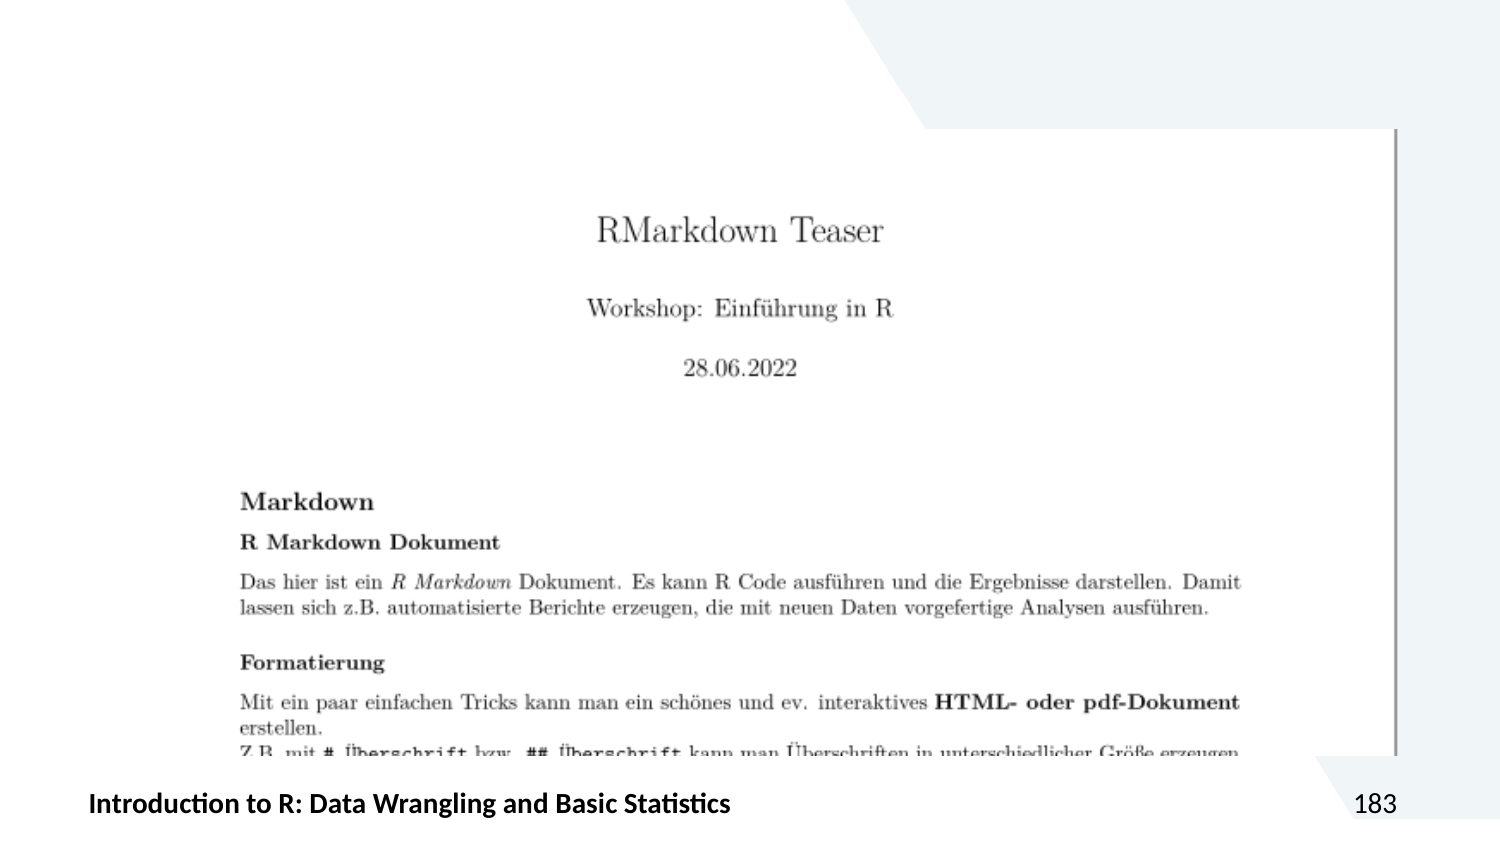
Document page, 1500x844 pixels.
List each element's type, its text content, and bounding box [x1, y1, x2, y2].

footer Introduction to R: Data Wrangling and Basic Statistics [88, 785, 1217, 819]
slide_number 183 [1239, 785, 1398, 819]
picture [0, 0, 1500, 819]
